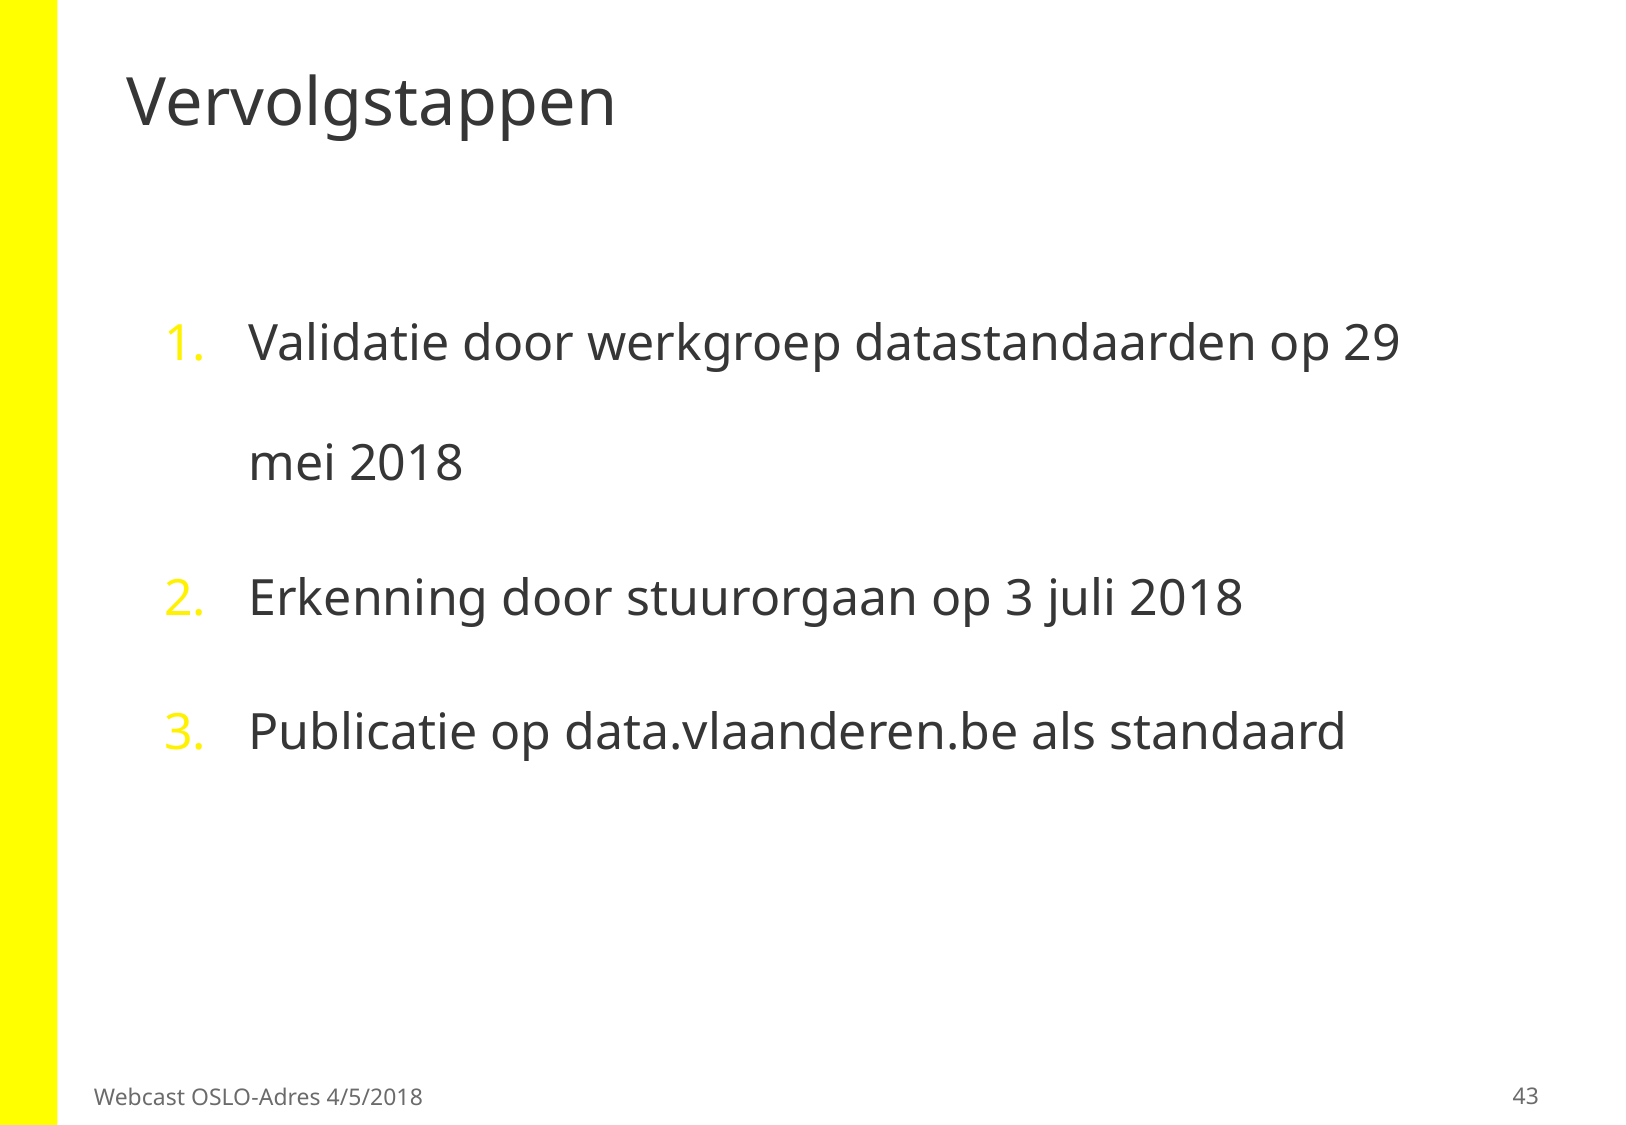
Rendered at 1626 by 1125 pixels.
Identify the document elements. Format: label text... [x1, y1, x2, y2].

title Vervolgstappen [111, 59, 1514, 222]
slide_number 43 [1424, 1075, 1548, 1120]
list Validatie door werkgroep datastandaarden op 29 mei 2018 Erkenning door stuurorgaan op 3 juli 2018 Publicatie op data.vlaanderen.be als standaard [111, 243, 1514, 1063]
footer Webcast OSLO-Adres 4/5/2018 [78, 1083, 1077, 1113]
